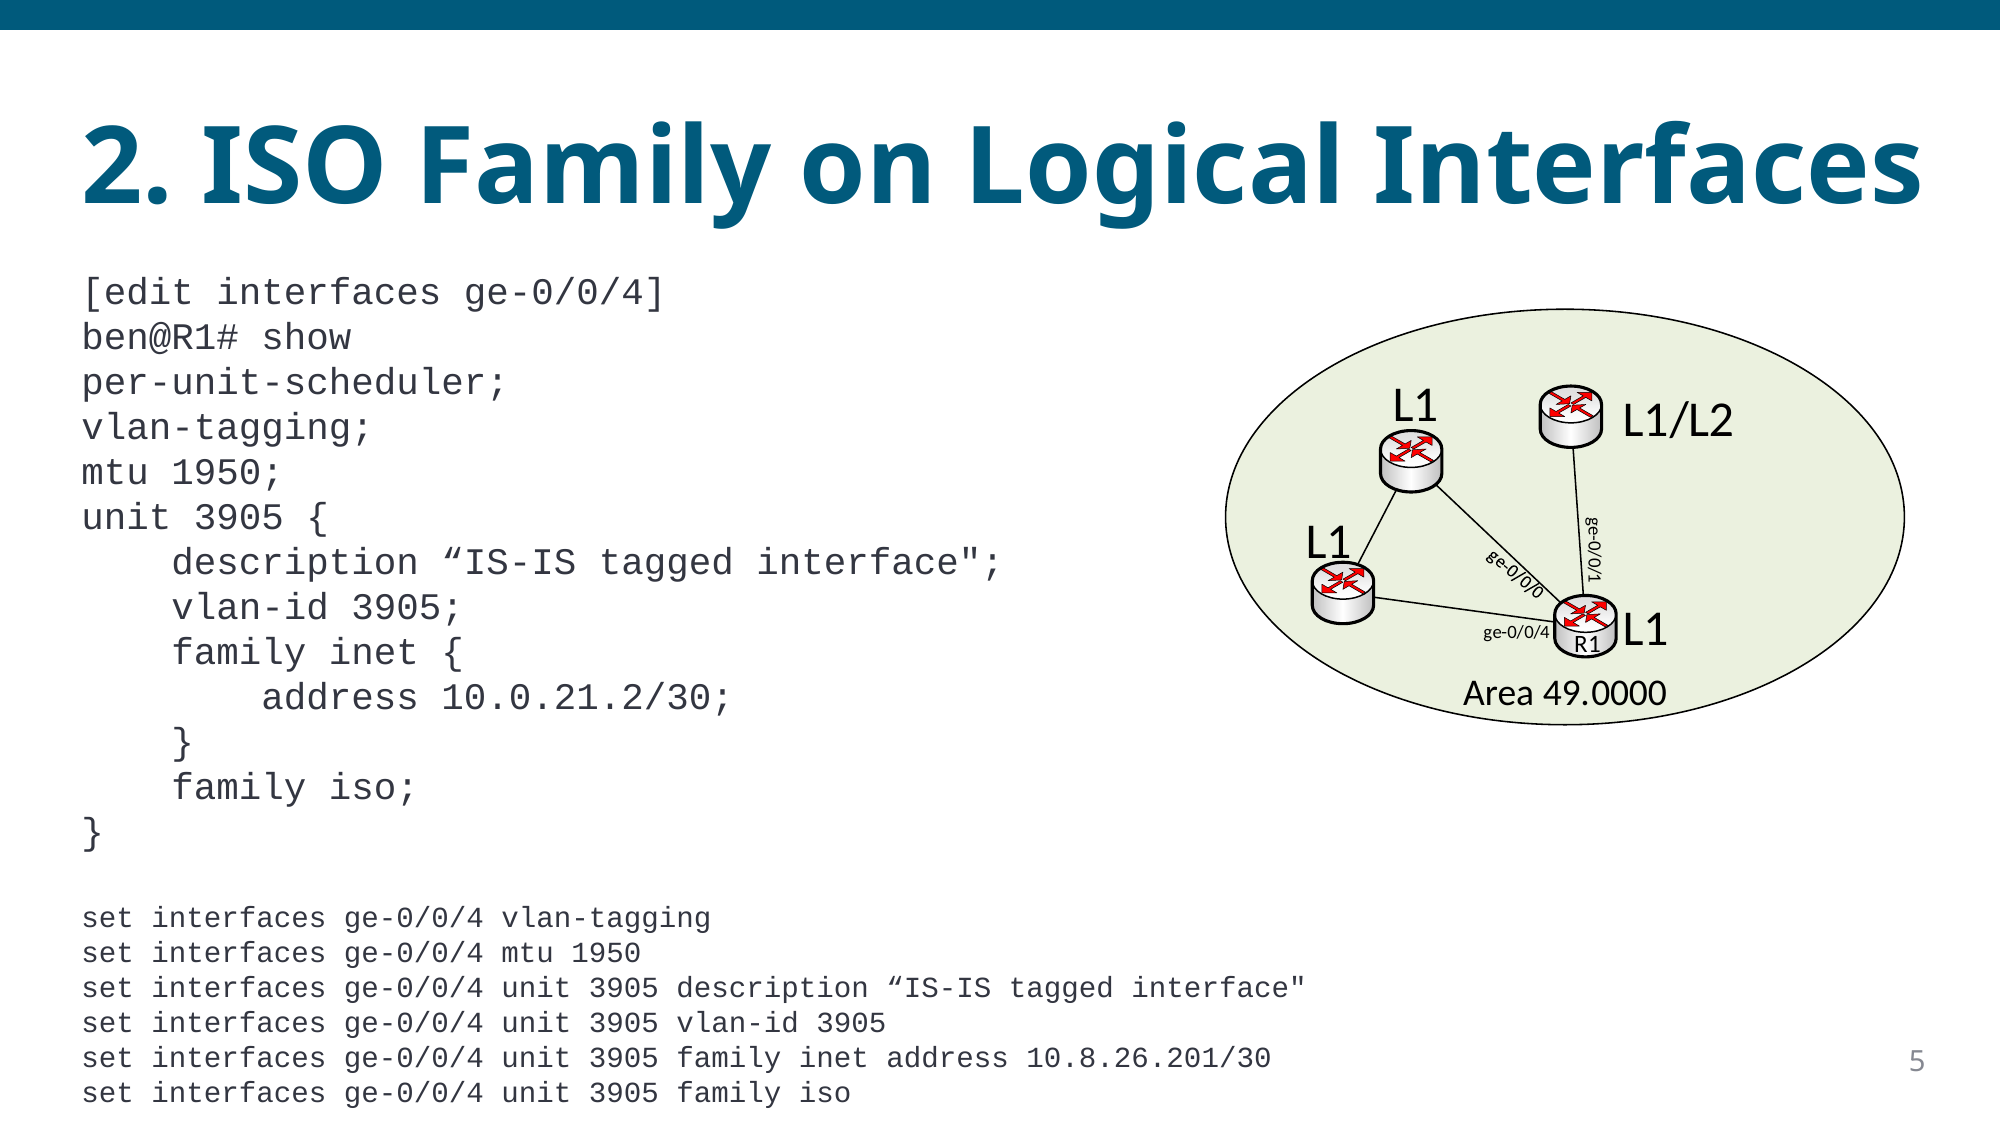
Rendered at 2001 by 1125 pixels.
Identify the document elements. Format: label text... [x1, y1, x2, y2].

title 2. ISO Family on Logical Interfaces [66, 59, 1977, 278]
picture [1221, 305, 1906, 735]
text_box [edit interfaces ge-0/0/4] ben@R1# show per-unit-scheduler; vlan-tagging; mtu 1950; unit 3905 { description “IS-IS tagged interface"; vlan-id 3905; family inet { address 10.0.21.2/30; } family iso; } [66, 259, 1050, 860]
text_box set interfaces ge-0/0/4 vlan-tagging set interfaces ge-0/0/4 mtu 1950 set interfaces ge-0/0/4 unit 3905 description “IS-IS tagged interface" set interfaces ge-0/0/4 unit 3905 vlan-id 3905 set interfaces ge-0/0/4 unit 3905 family inet address 10.8.26.201/30 set interfaces ge-0/0/4 unit 3905 family iso [66, 891, 1353, 1116]
